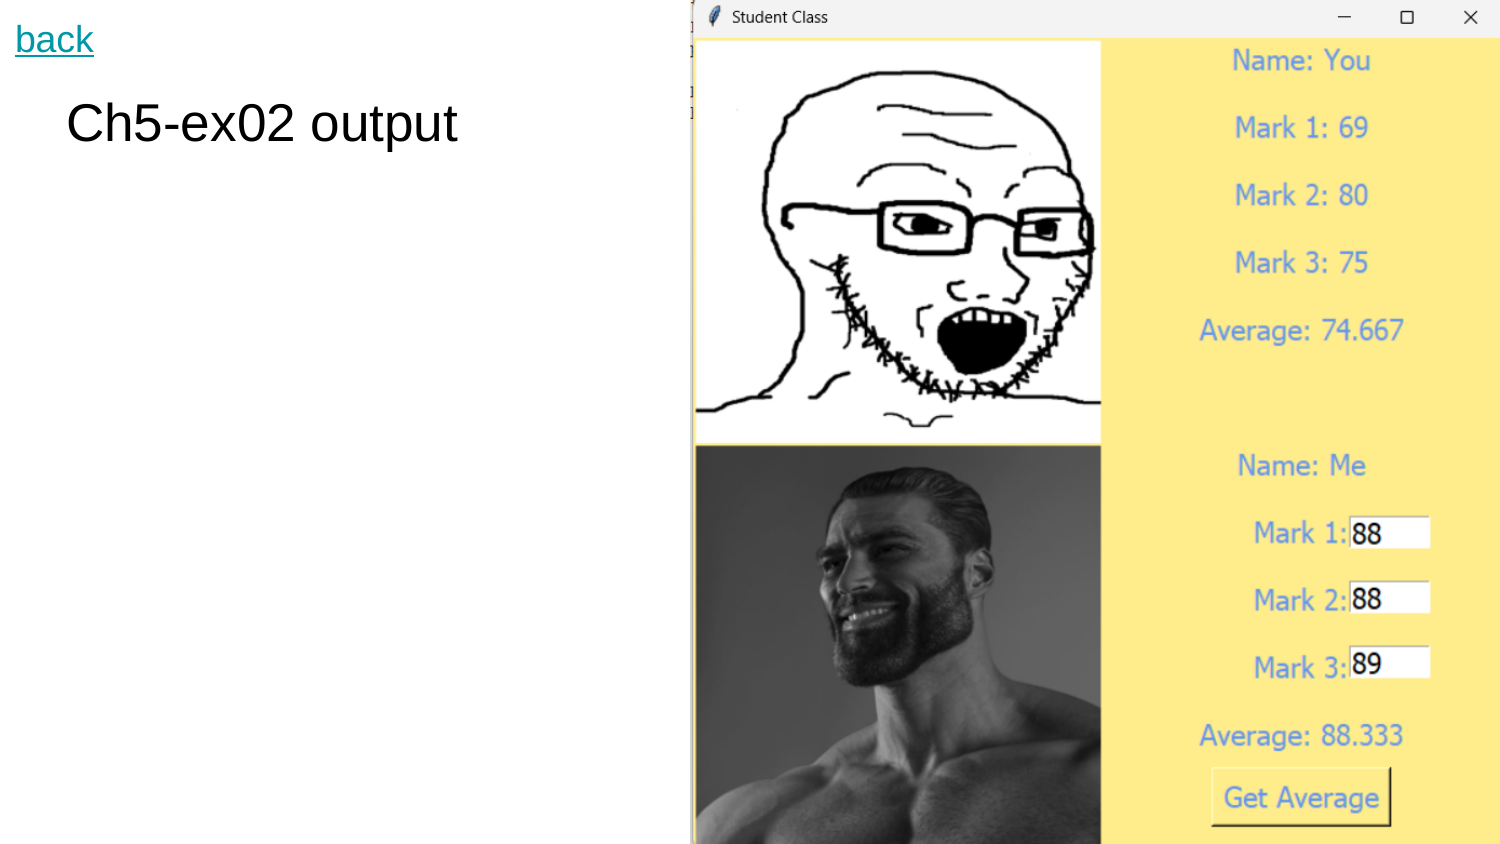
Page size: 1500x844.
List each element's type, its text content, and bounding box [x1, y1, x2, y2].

title Ch5-ex02 output [51, 72, 685, 167]
picture [690, 0, 1500, 844]
text_box back [0, 0, 493, 75]
